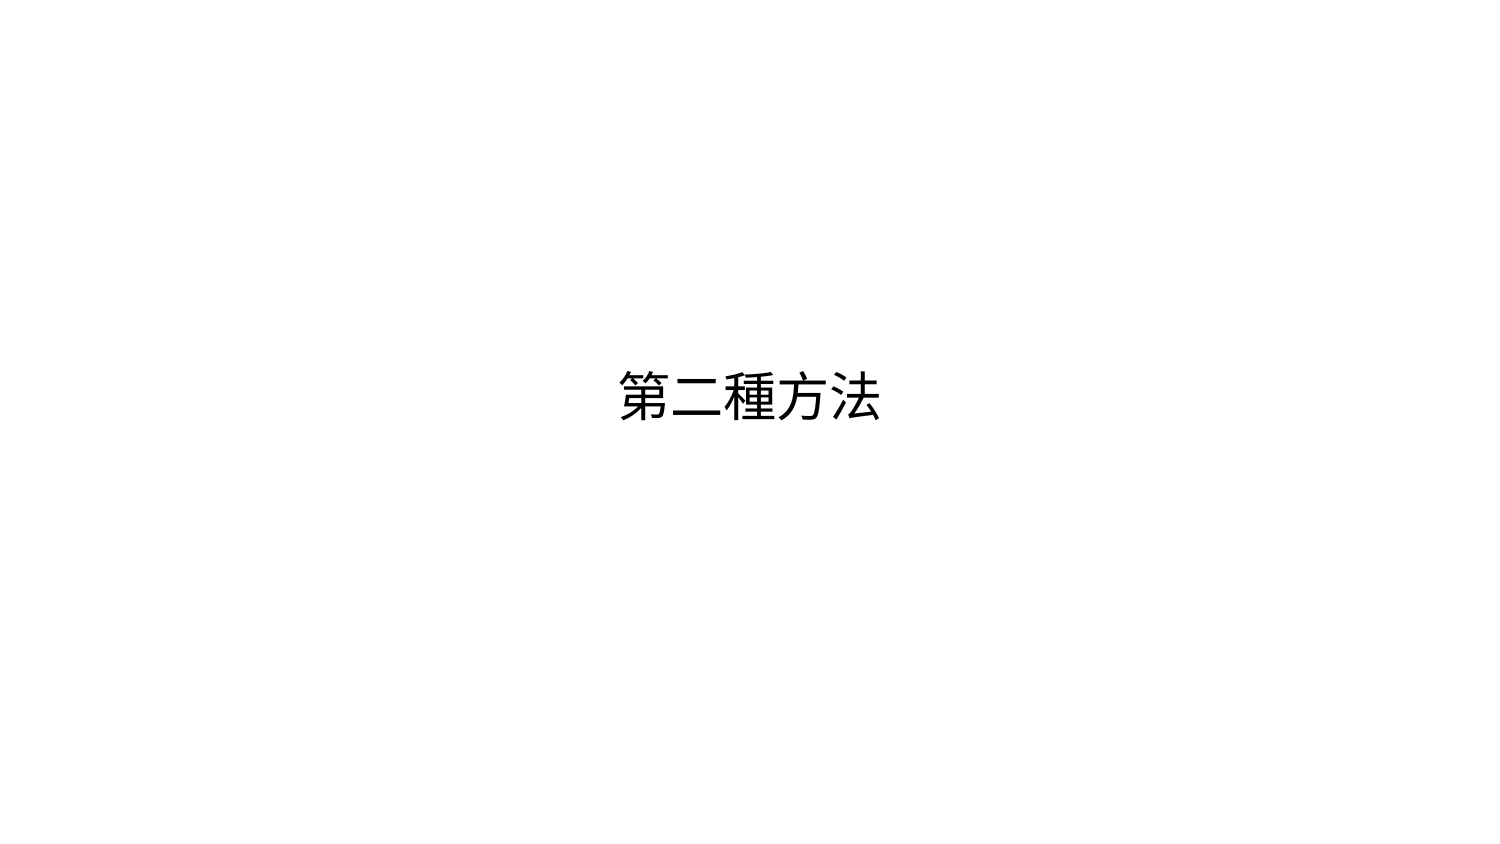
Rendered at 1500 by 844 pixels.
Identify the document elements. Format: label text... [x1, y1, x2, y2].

title 第二種方法 [51, 348, 1449, 442]
